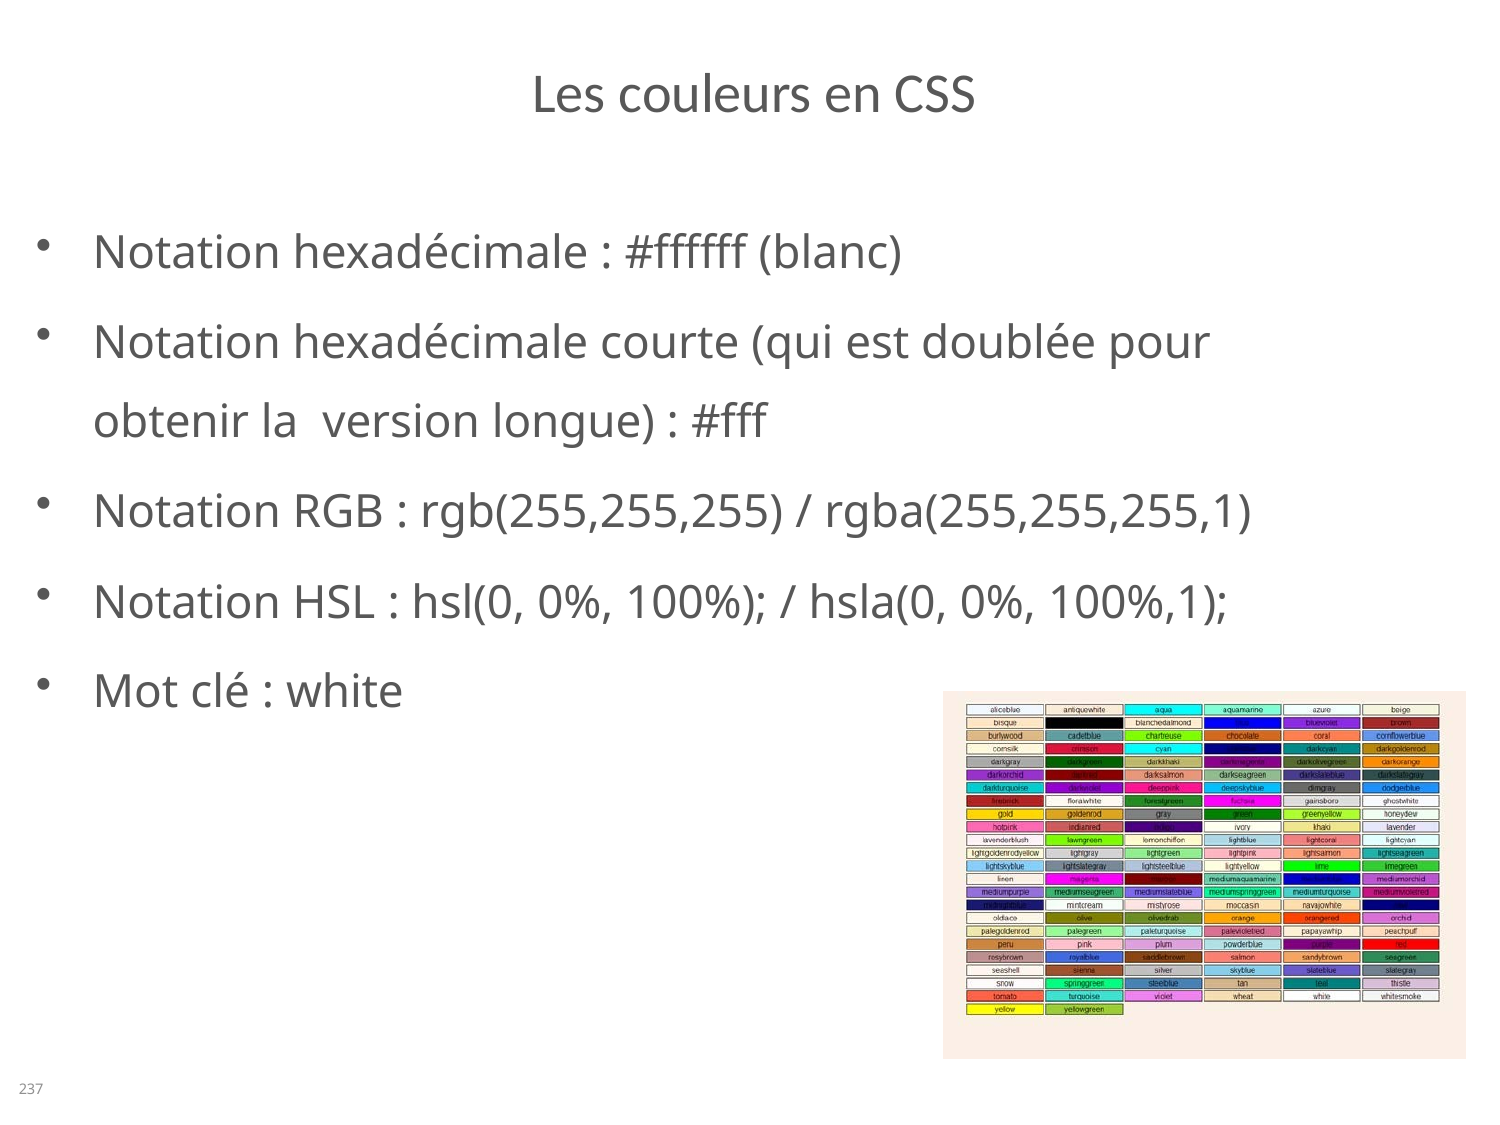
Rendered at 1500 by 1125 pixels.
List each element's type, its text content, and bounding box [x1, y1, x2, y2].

text_box 237 [16, 1077, 46, 1098]
title Les couleurs en CSS [469, 0, 1038, 184]
text_box Notation hexadécimale : #ffffff (blanc) Notation hexadécimale courte (qui est doublée pour obtenir la version longue) : #fff Notation RGB : rgb(255,255,255) / rgba(255,255,255,1) Notation HSL : hsl(0, 0%, 100%); / hsla(0, 0%, 100%,1); Mot clé : white [34, 221, 1334, 717]
picture [943, 691, 1467, 1060]
